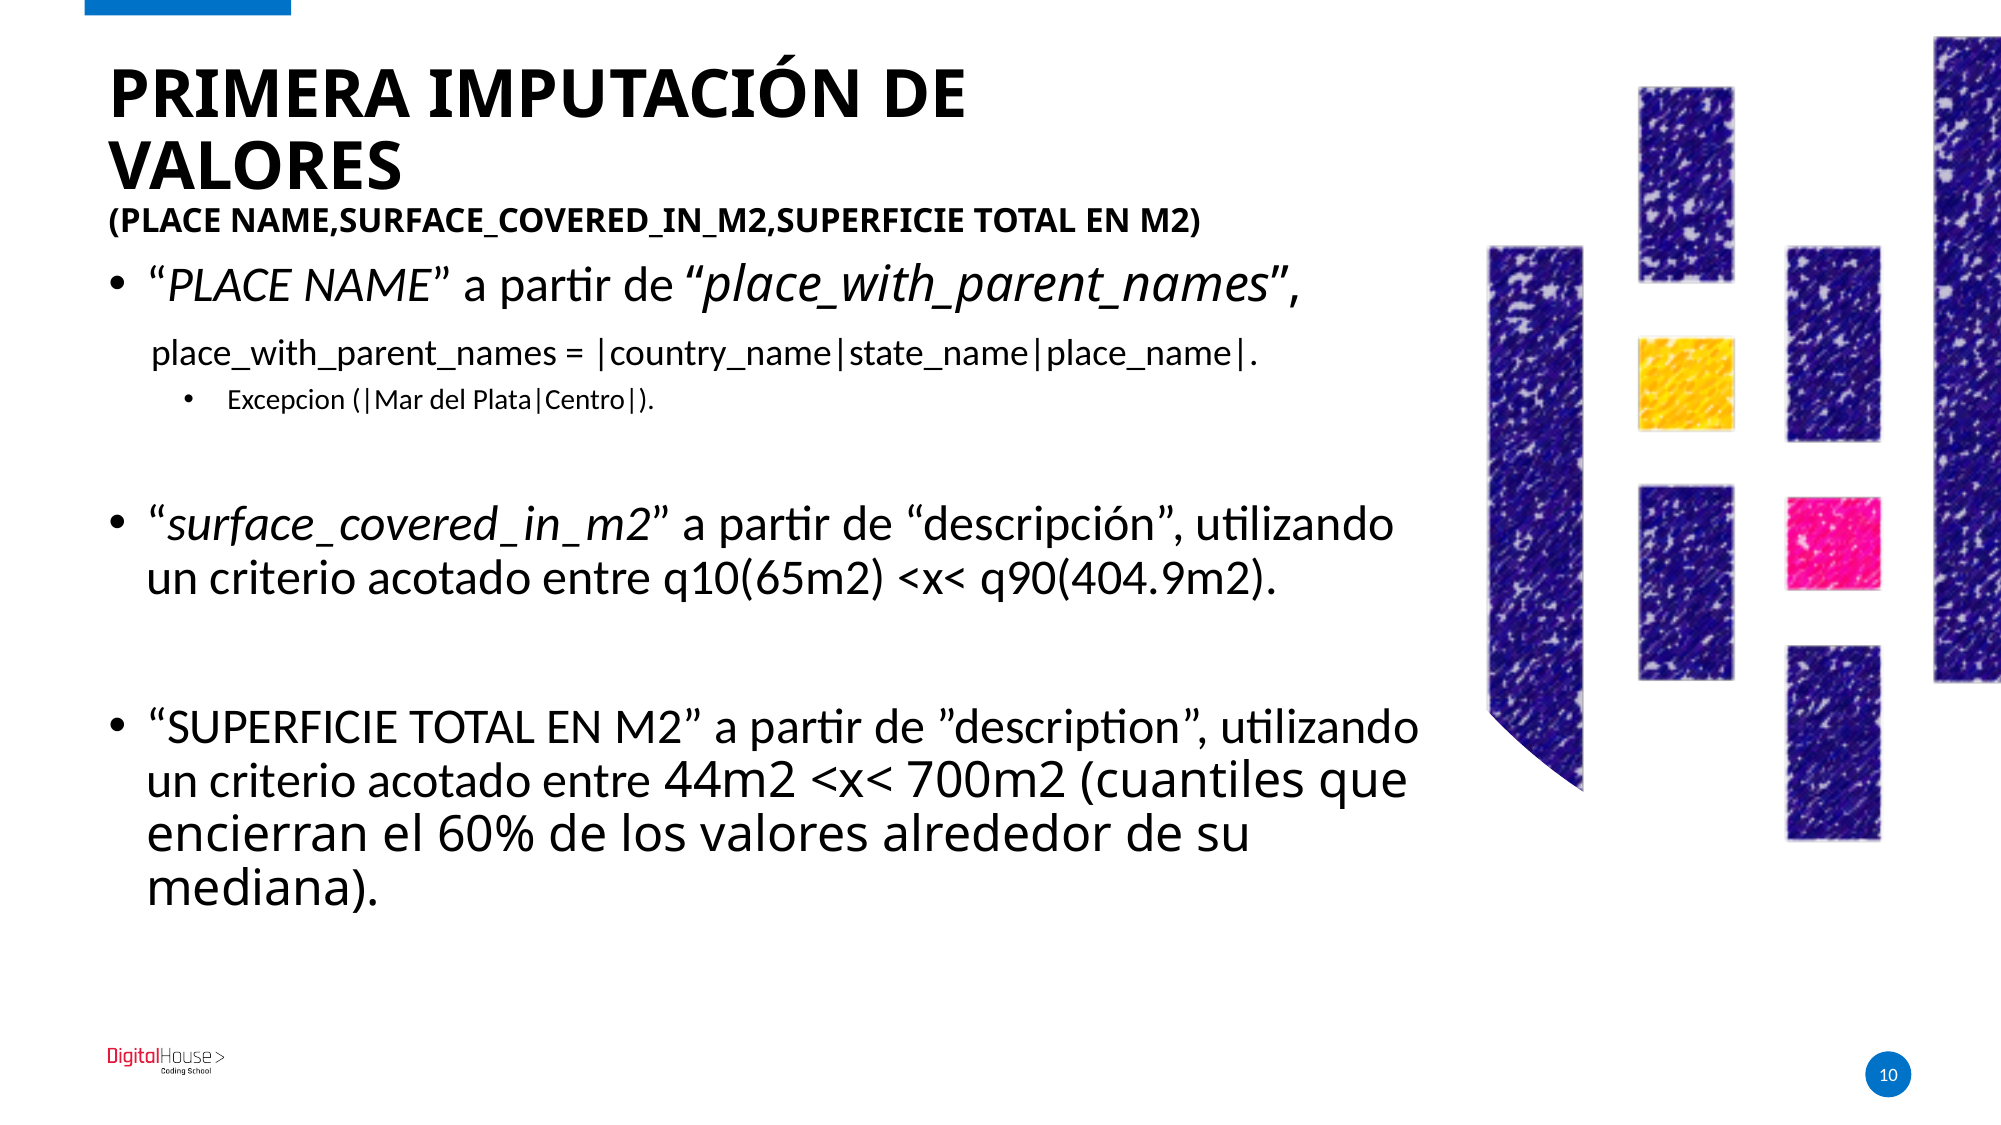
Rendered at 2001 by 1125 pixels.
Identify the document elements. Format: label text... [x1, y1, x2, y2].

title Primera IMPUTACIÓN DE VALORES (place name,SURFACE_COVERED_IN_M2,SUPERFICIE TOTAL EN M2) [108, 40, 1210, 259]
list “PLACE NAME” a partir de “place_with_parent_names”, place_with_parent_names = |country_name|state_name|place_name|. Excepcion (|Mar del Plata|Centro|). “surface_covered_in_m2” a partir de “descripción”, utilizando un criterio acotado entre q10(65m2) <x< q90(404.9m2). “SUPERFICIE TOTAL EN M2” a partir de ”description”, utilizando un criterio acotado entre 44m2 <x< 700m2 (cuantiles que encierran el 60% de los valores alrededor de su mediana). [108, 258, 1436, 929]
picture [1347, 35, 2001, 877]
picture [102, 1042, 229, 1080]
slide_number 10 [1864, 1059, 1913, 1090]
